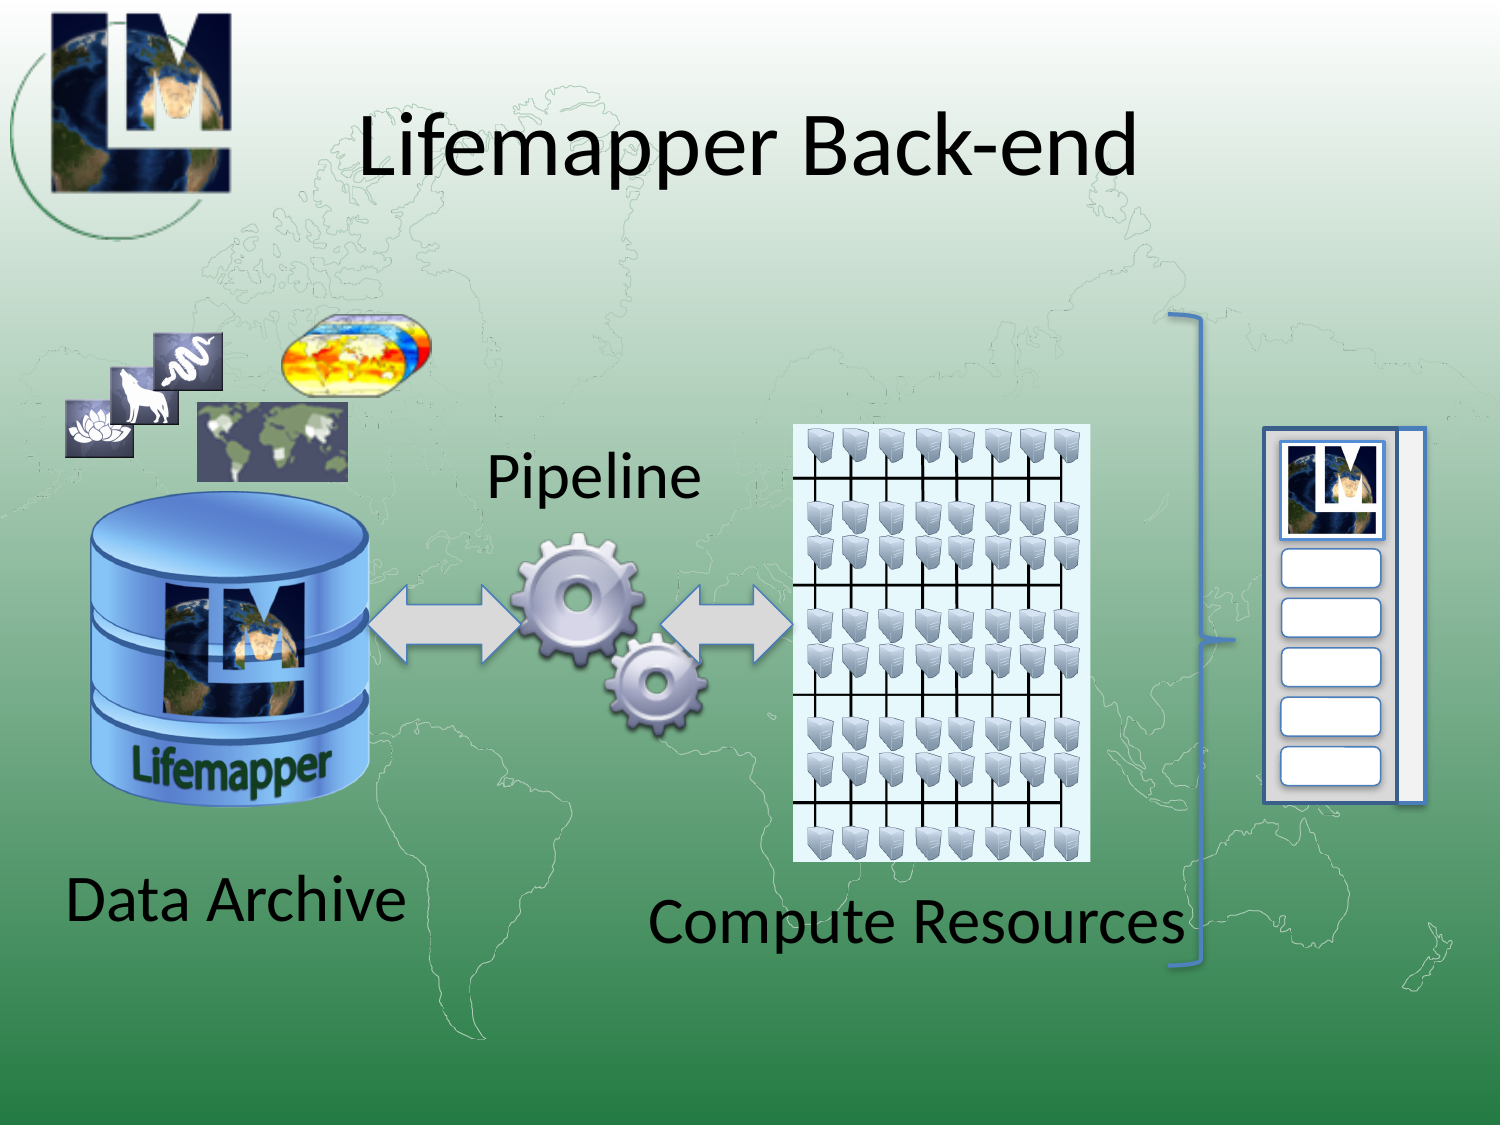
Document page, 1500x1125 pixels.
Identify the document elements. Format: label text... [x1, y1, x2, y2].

title Lifemapper Back-end [75, 45, 1425, 233]
text_box Compute Resources [633, 869, 1163, 965]
text_box Data Archive [50, 847, 424, 942]
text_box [1263, 428, 1426, 804]
text_box [406, 583, 499, 665]
text_box [724, 583, 787, 665]
picture [0, 10, 1500, 1040]
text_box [64, 332, 223, 458]
text_box [1167, 312, 1236, 968]
text_box Pipeline [471, 424, 718, 520]
